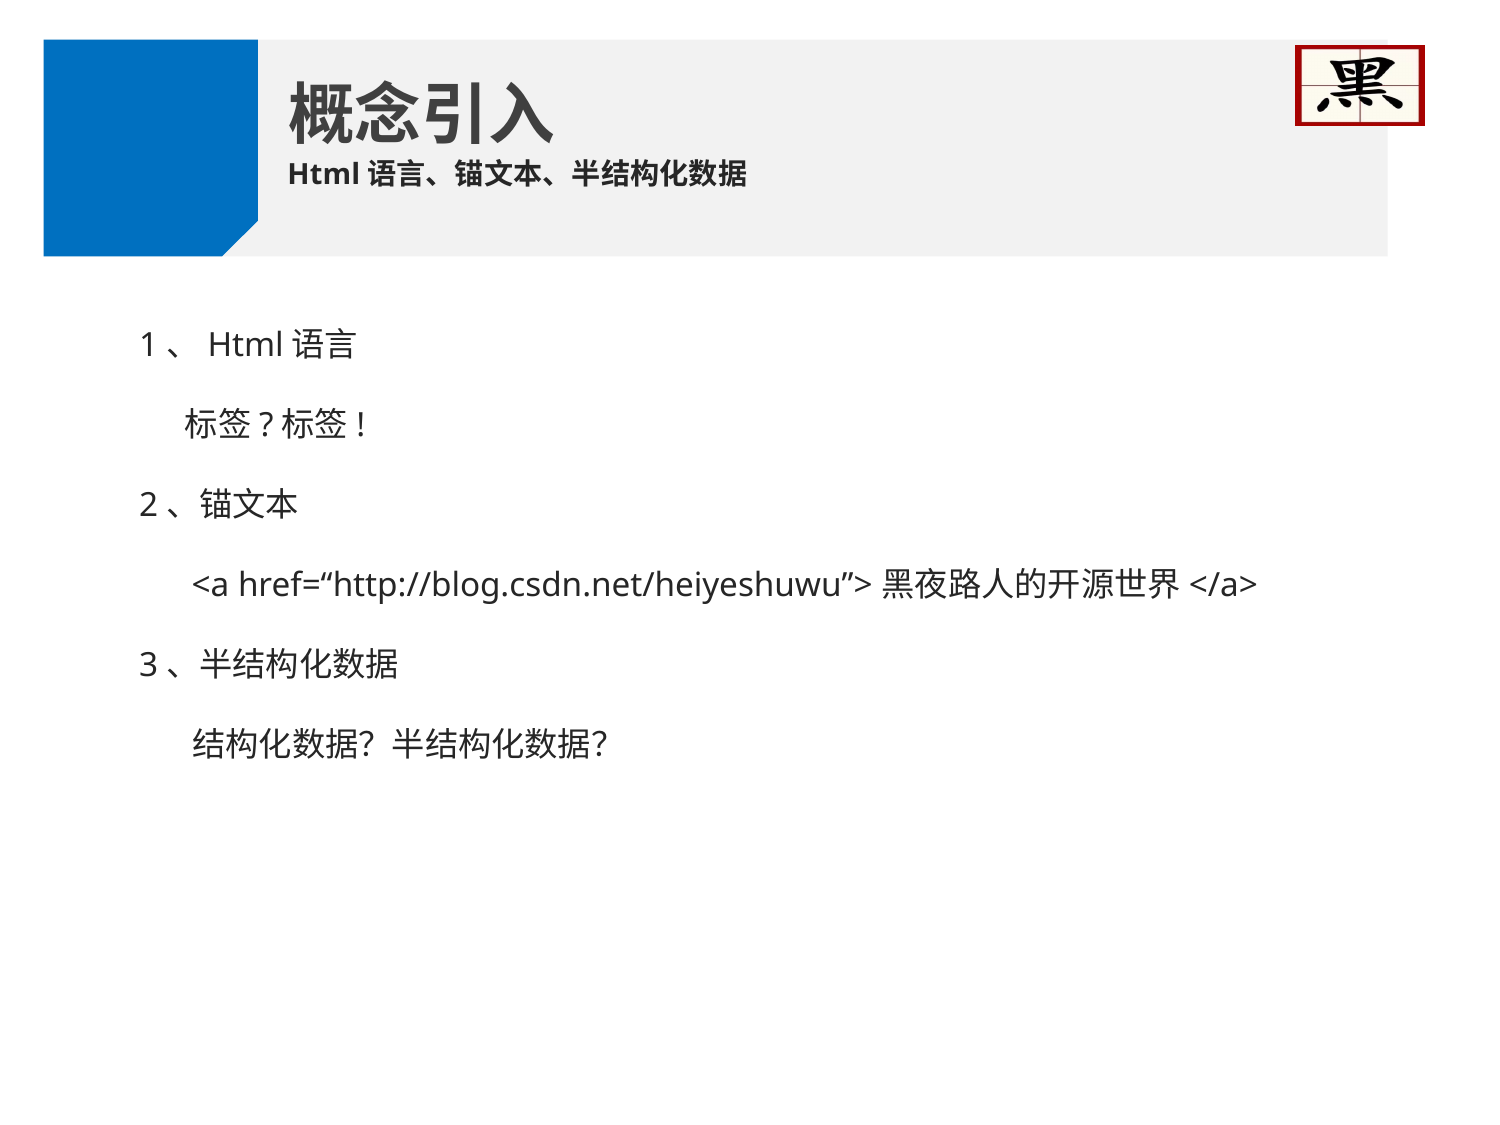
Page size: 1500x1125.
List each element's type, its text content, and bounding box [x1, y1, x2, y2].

text_box 概念引入 [273, 24, 1371, 159]
text_box Html语言、锚文本、半结构化数据 [272, 147, 1369, 198]
picture [1371, 45, 1425, 126]
text_box 1、Html语言 标签?标签! 2、锚文本 <a href=“http://blog.csdn.net/heiyeshuwu”>黑夜路人的开源世界</a> 3、半结构化数据 结构化数据？半结构化数据？ [122, 314, 1417, 812]
